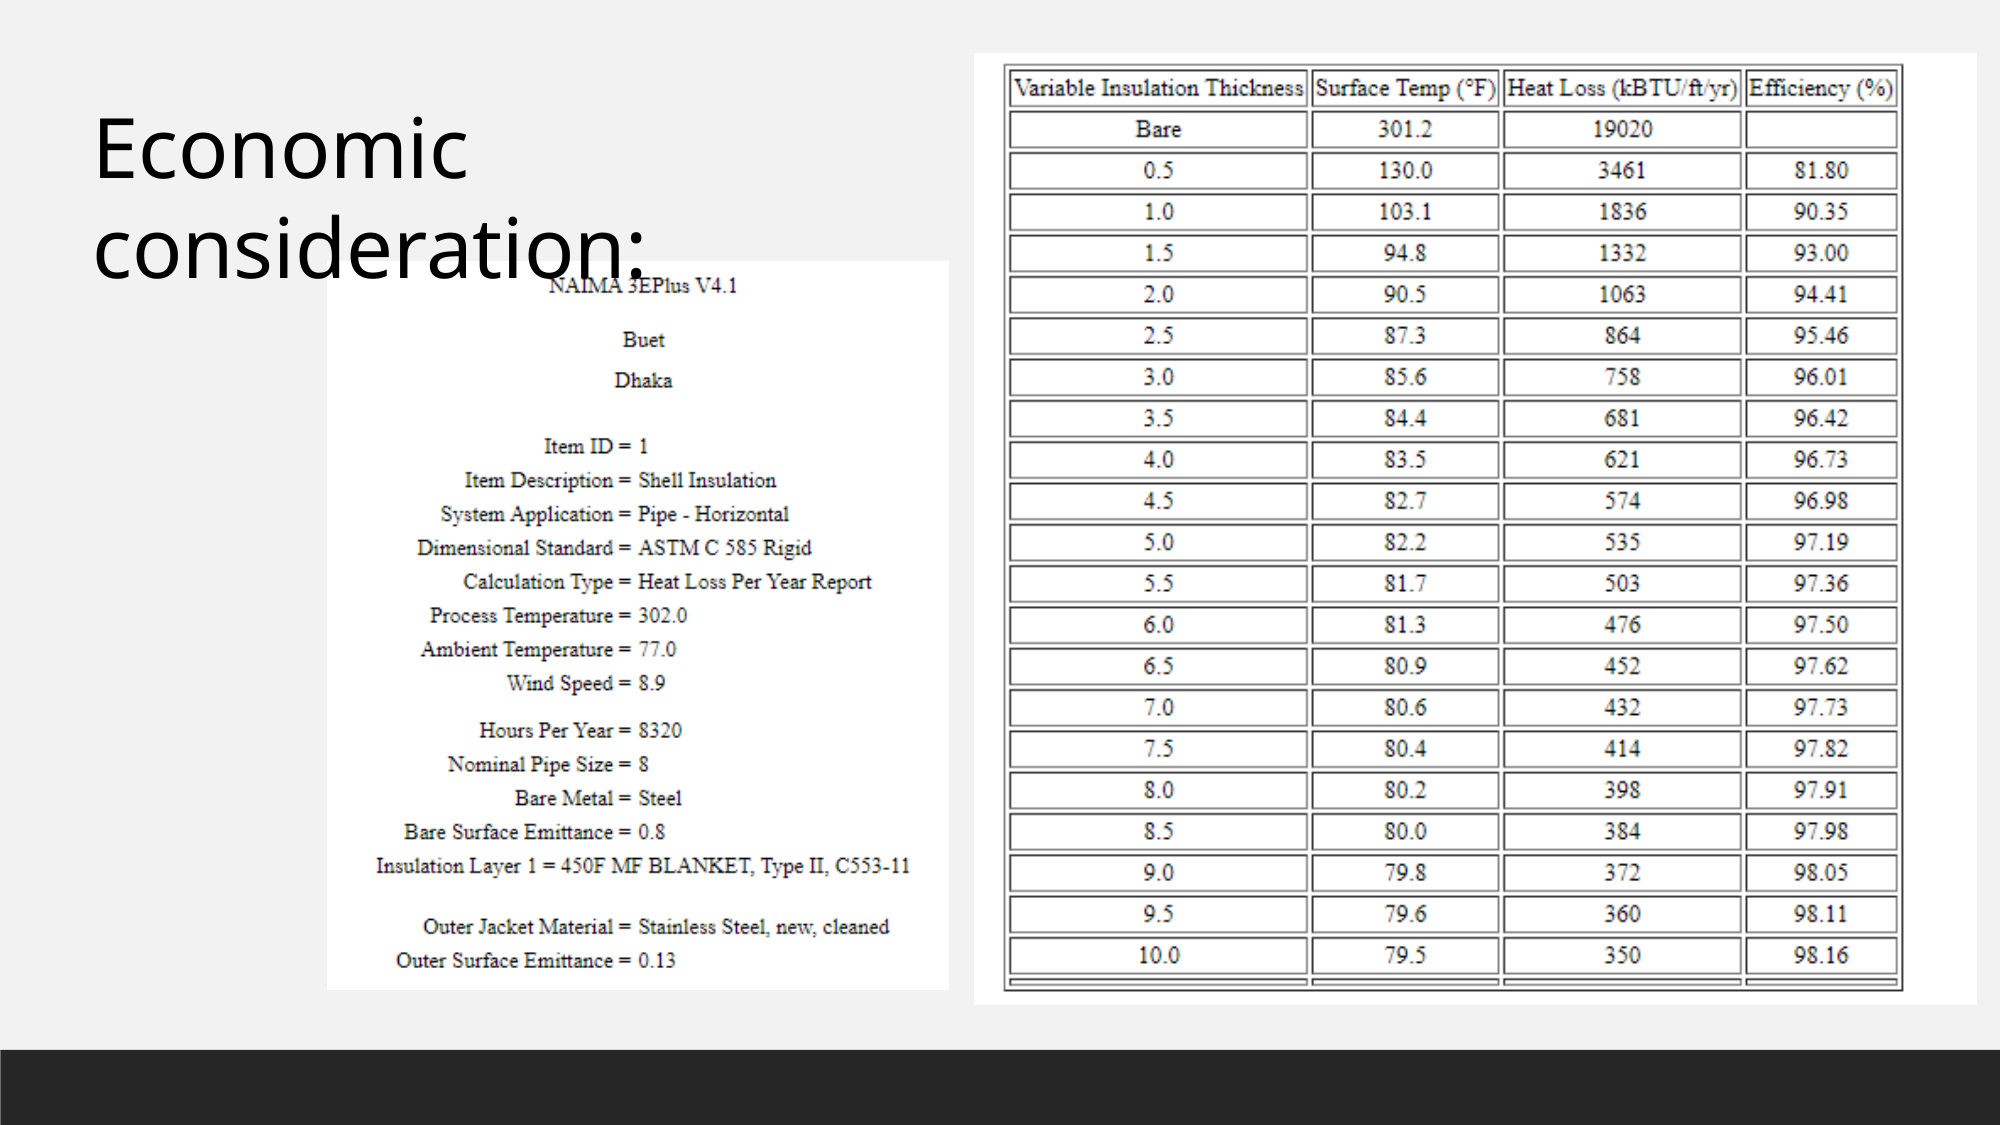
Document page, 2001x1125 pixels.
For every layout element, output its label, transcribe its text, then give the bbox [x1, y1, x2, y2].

picture [974, 52, 1978, 1006]
picture [327, 261, 949, 990]
text_box Economic consideration: [77, 87, 753, 303]
